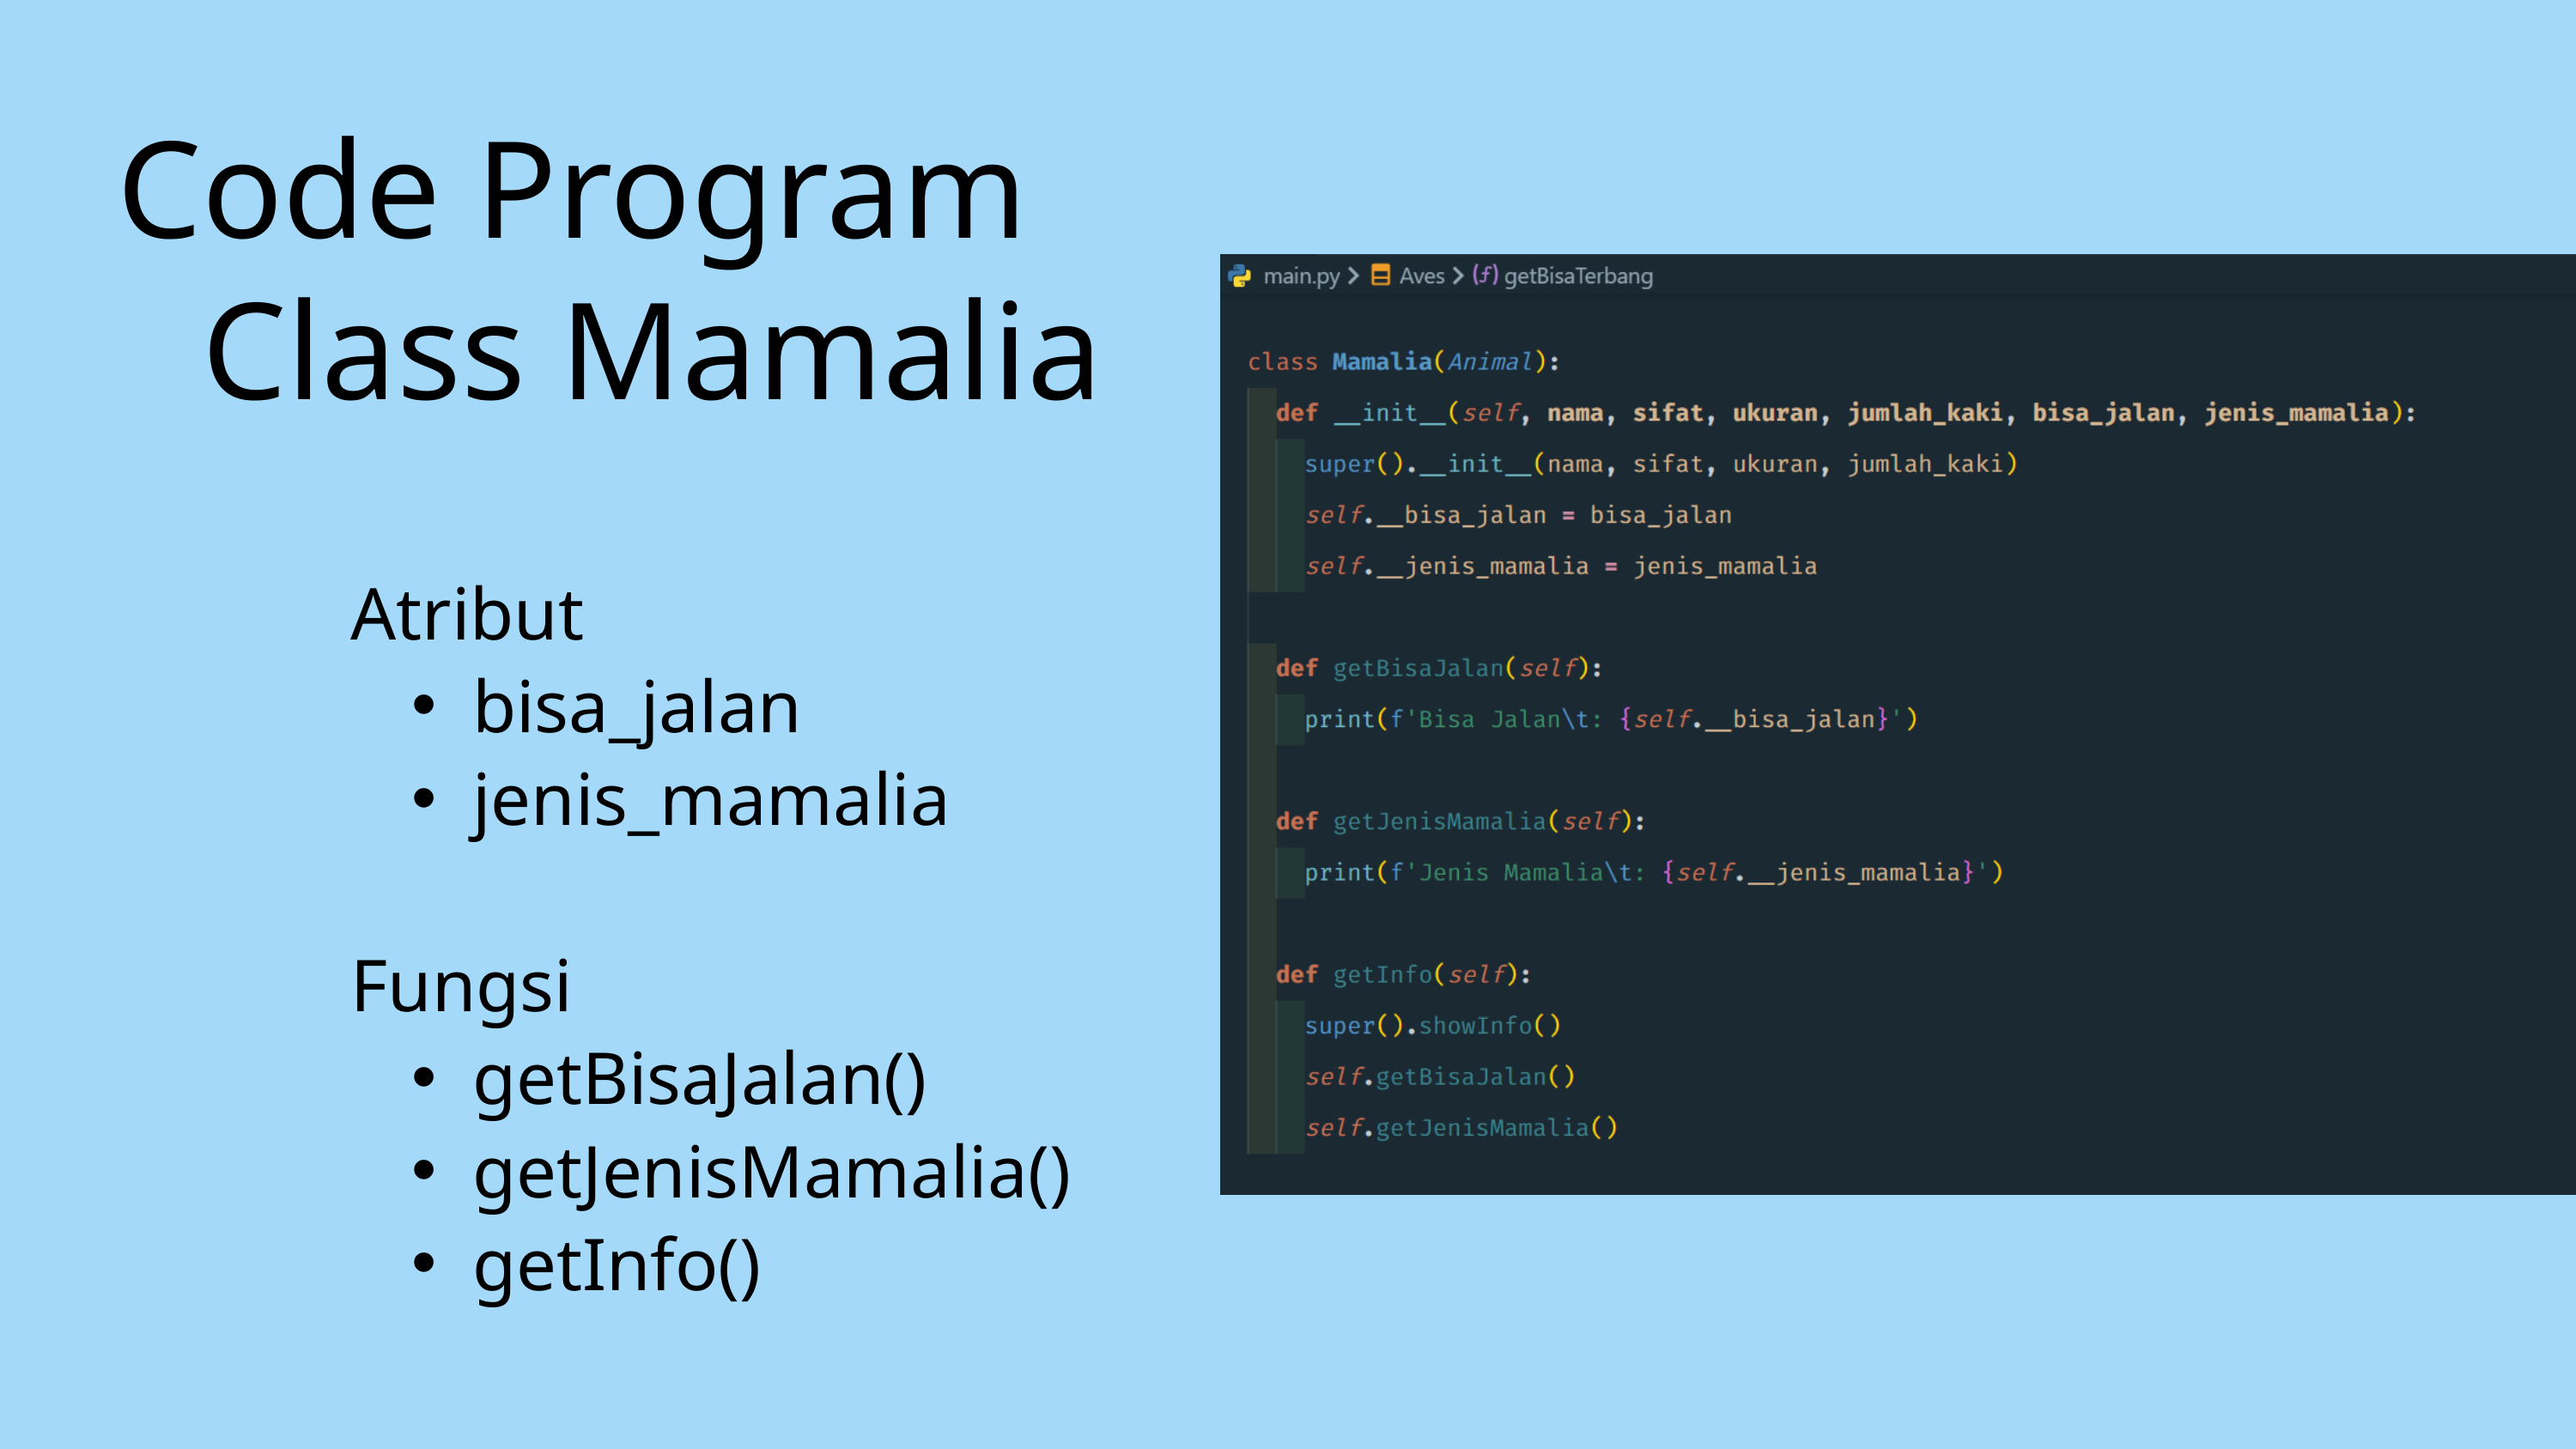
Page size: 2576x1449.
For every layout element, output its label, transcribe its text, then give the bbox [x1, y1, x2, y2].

text_box [1220, 254, 2576, 1195]
text_box Atribut bisa_jalan jenis_mamalia Fungsi getBisaJalan() getJenisMamalia() getInfo() [350, 561, 1103, 1305]
text_box Code Program [117, 114, 1220, 265]
text_box Class Mamalia [0, 276, 1103, 427]
